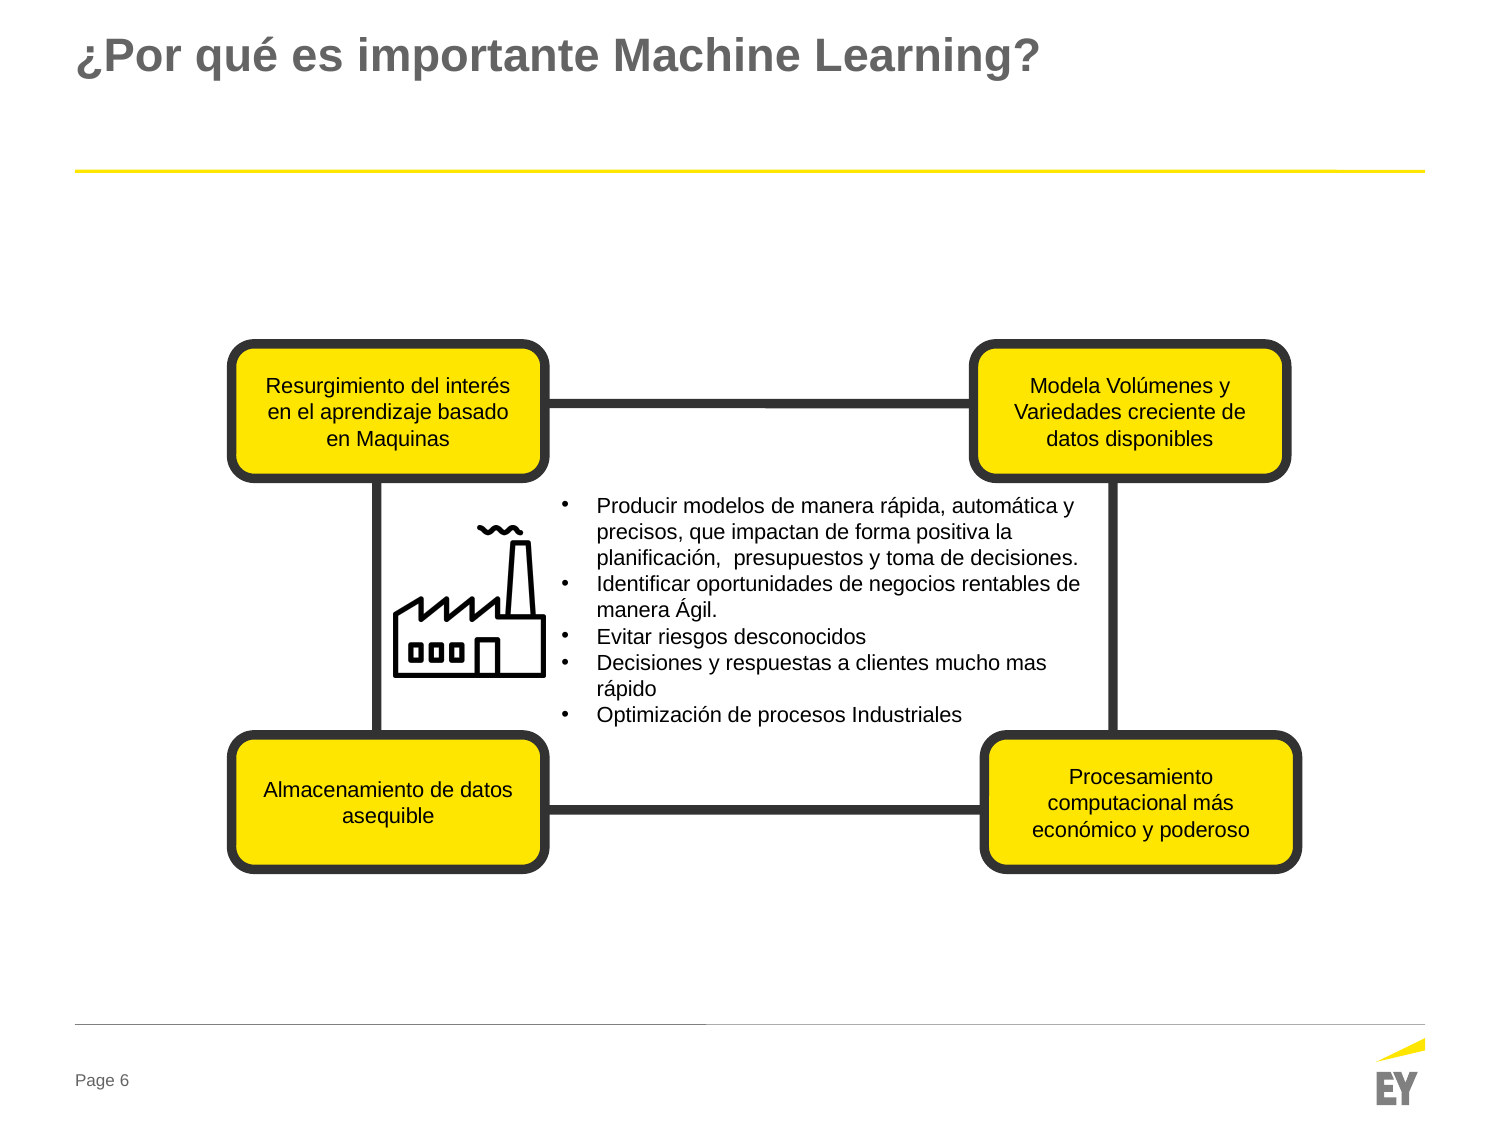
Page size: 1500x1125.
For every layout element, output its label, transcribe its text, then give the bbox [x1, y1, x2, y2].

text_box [231, 343, 1298, 870]
title ¿Por qué es importante Machine Learning? [75, 33, 1425, 175]
